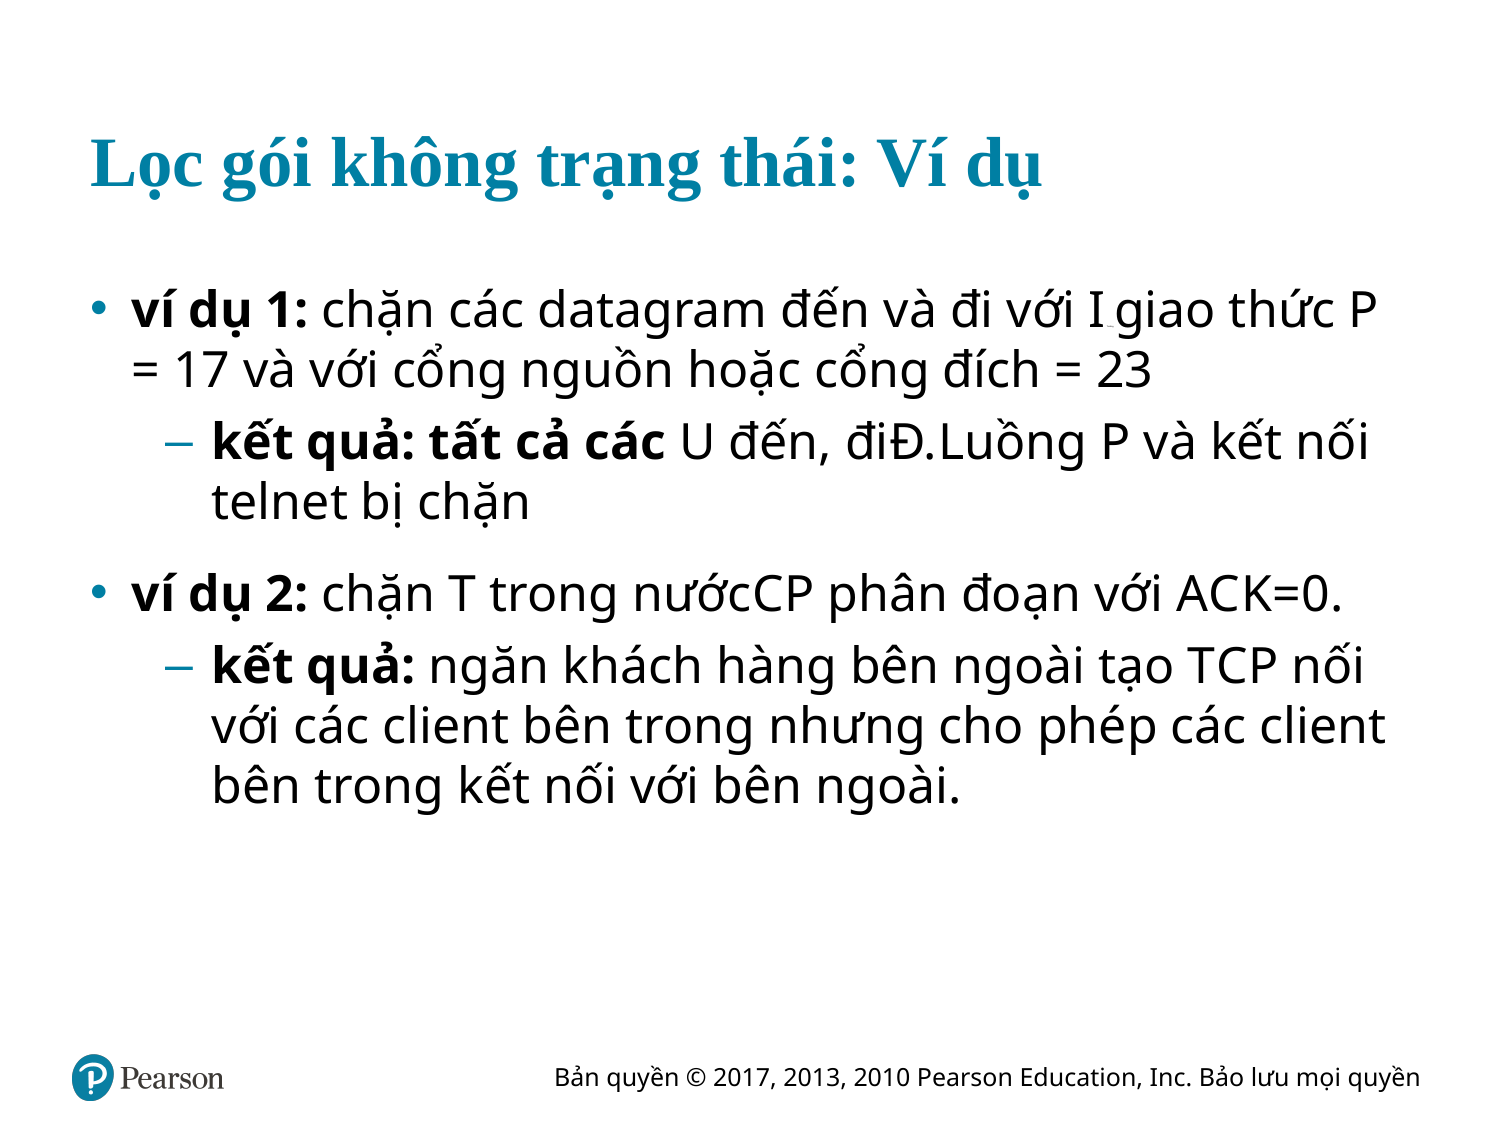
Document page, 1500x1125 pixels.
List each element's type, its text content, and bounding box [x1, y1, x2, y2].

list ví dụ 1: chặn các datagram đến và đi với I Trường giao thức P = 17 và với cổng nguồn hoặc cổng đích = 23 kết quả: tất cả các U đến, đi Đ. Luồng P và kết nối telnet bị chặn ví dụ 2: chặn T trong nước C P phân đoạn với A C K = 0. kết quả: ngăn khách hàng bên ngoài tạo T C P nối với các client bên trong nhưng cho phép các client bên trong kết nối với bên ngoài. [75, 262, 1425, 931]
picture [98, 1054, 224, 1101]
picture [80, 1063, 106, 1088]
picture [72, 1054, 88, 1070]
title Lọc gói không trạng thái: Ví dụ [75, 0, 1425, 216]
picture [72, 1087, 83, 1101]
